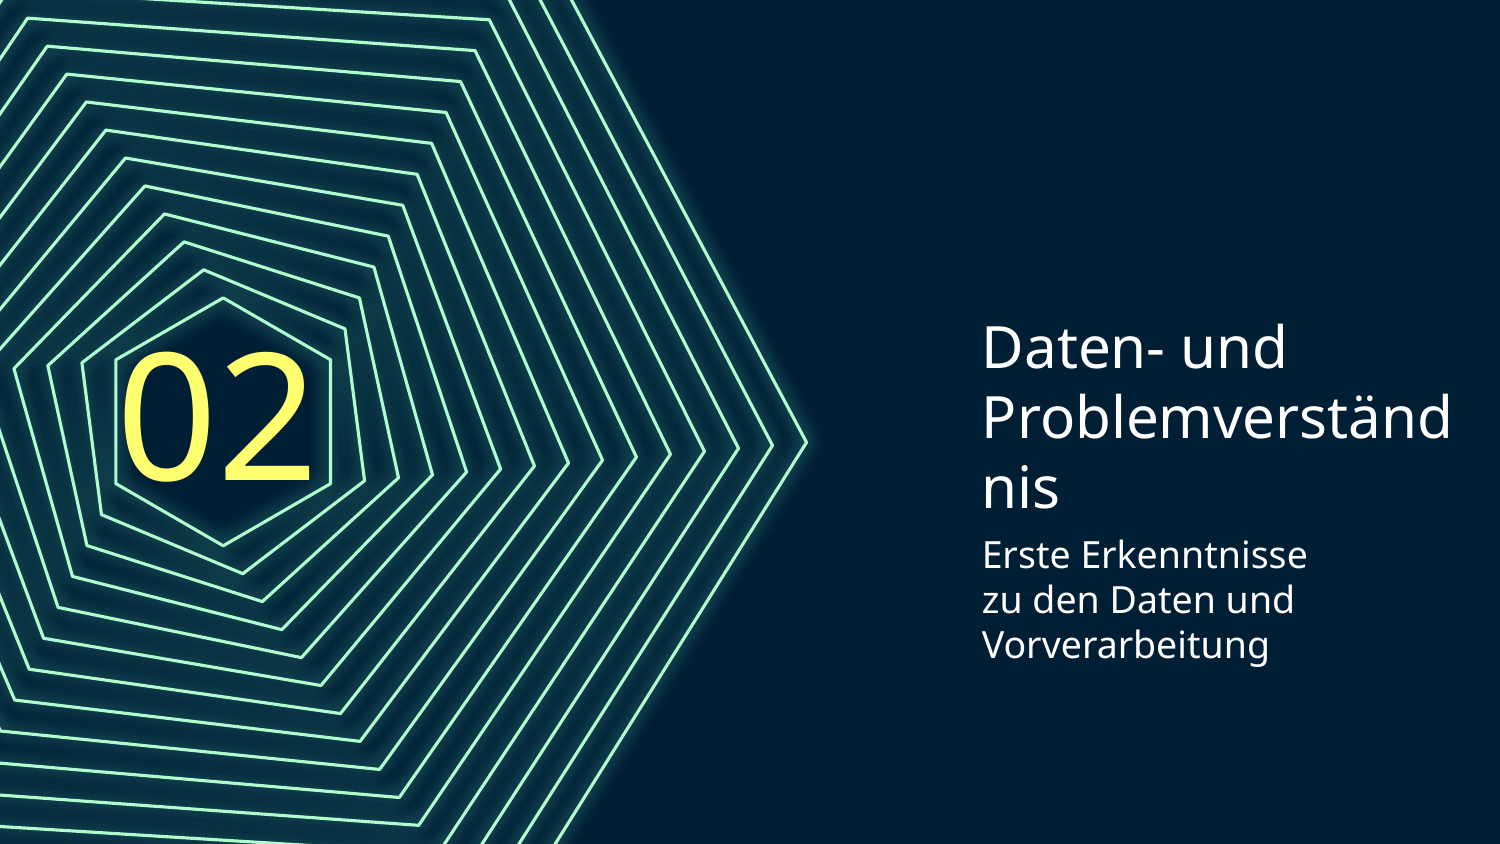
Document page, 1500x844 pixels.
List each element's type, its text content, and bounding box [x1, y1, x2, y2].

title 02 [85, 307, 350, 512]
title Daten- und Problemverständnis [966, 336, 1500, 495]
subtitle Erste Erkenntnisse zu den Daten und Vorverarbeitung [966, 515, 1348, 635]
